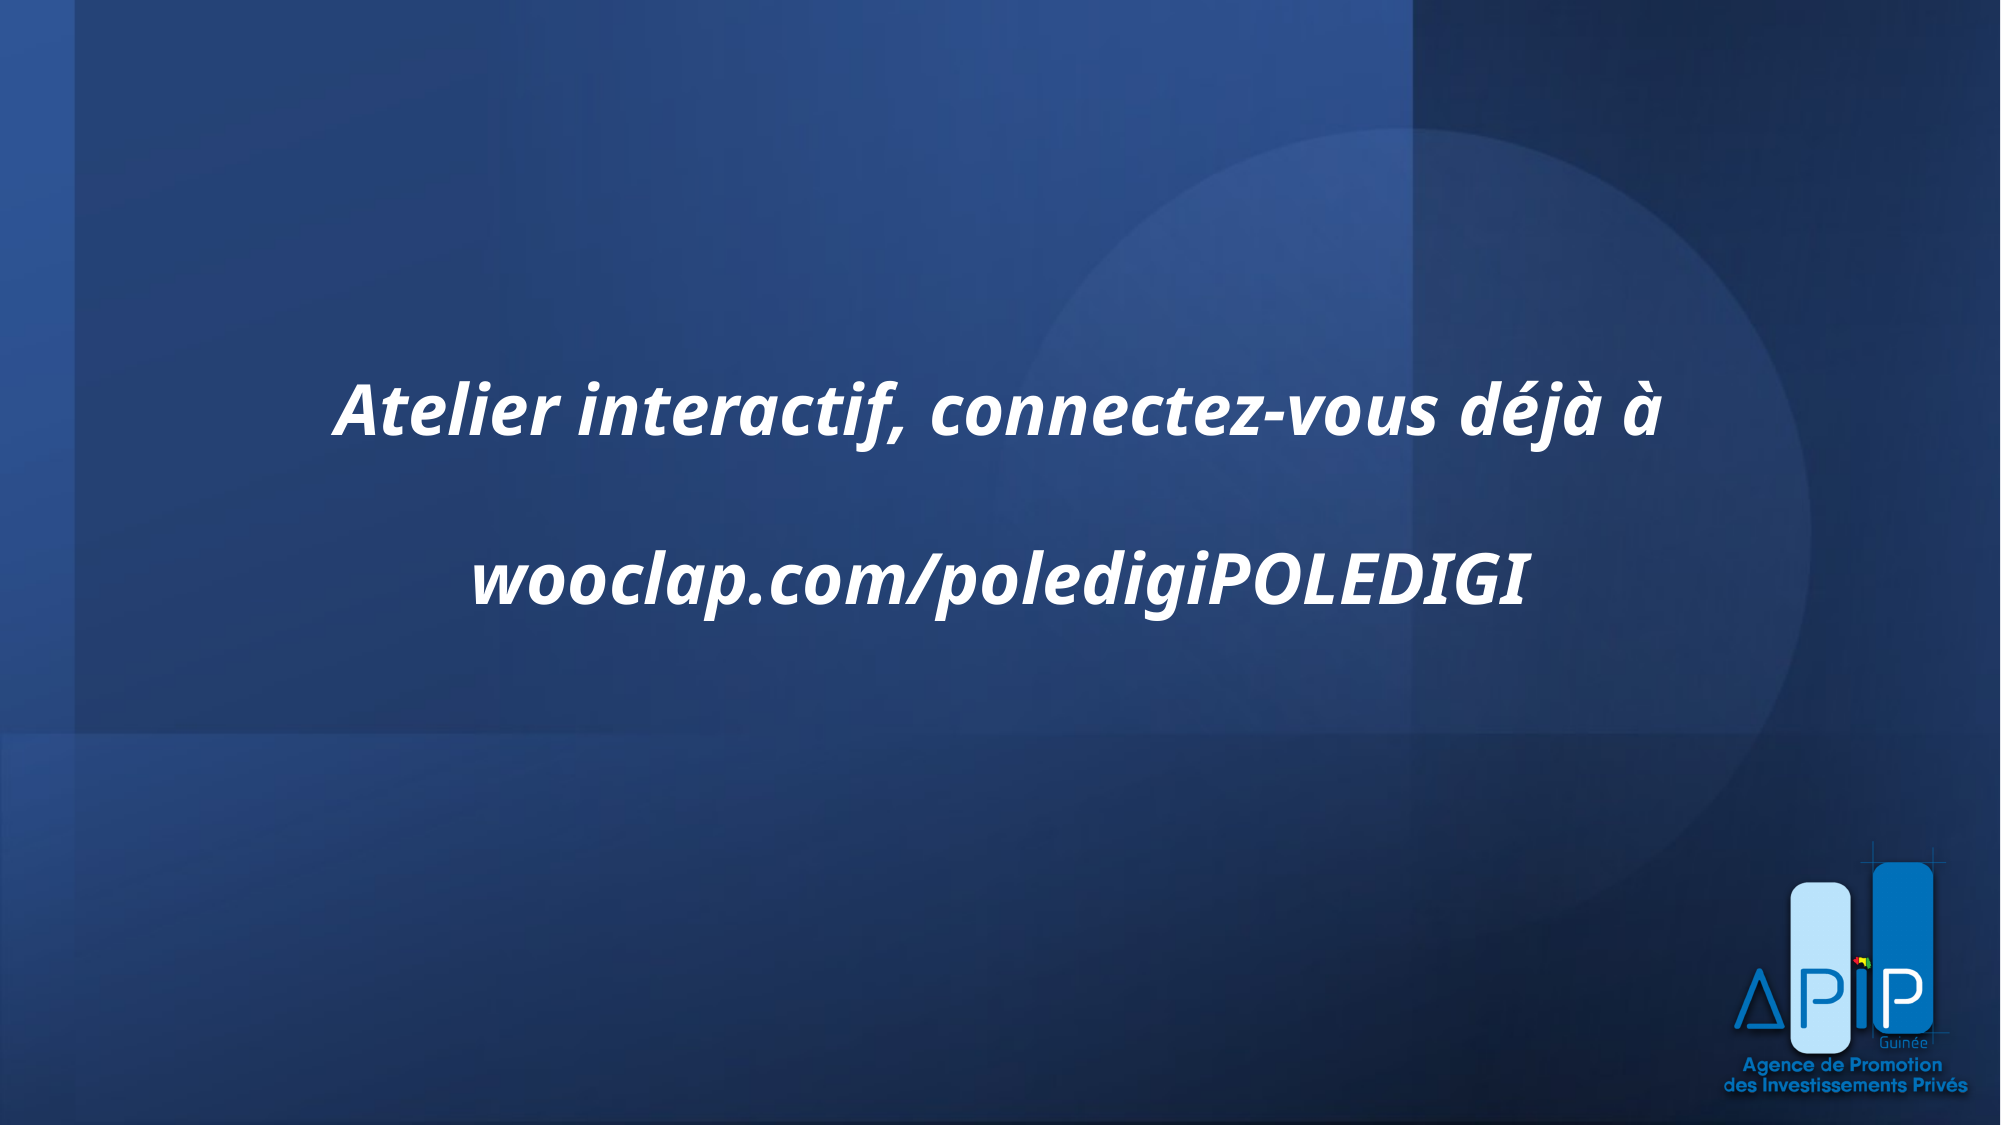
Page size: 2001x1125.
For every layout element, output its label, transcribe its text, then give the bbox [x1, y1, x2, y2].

picture [0, 0, 2001, 1125]
text_box Atelier interactif, connectez-vous déjà à wooclap.com/poledigiPOLEDIGI [52, 229, 1948, 719]
